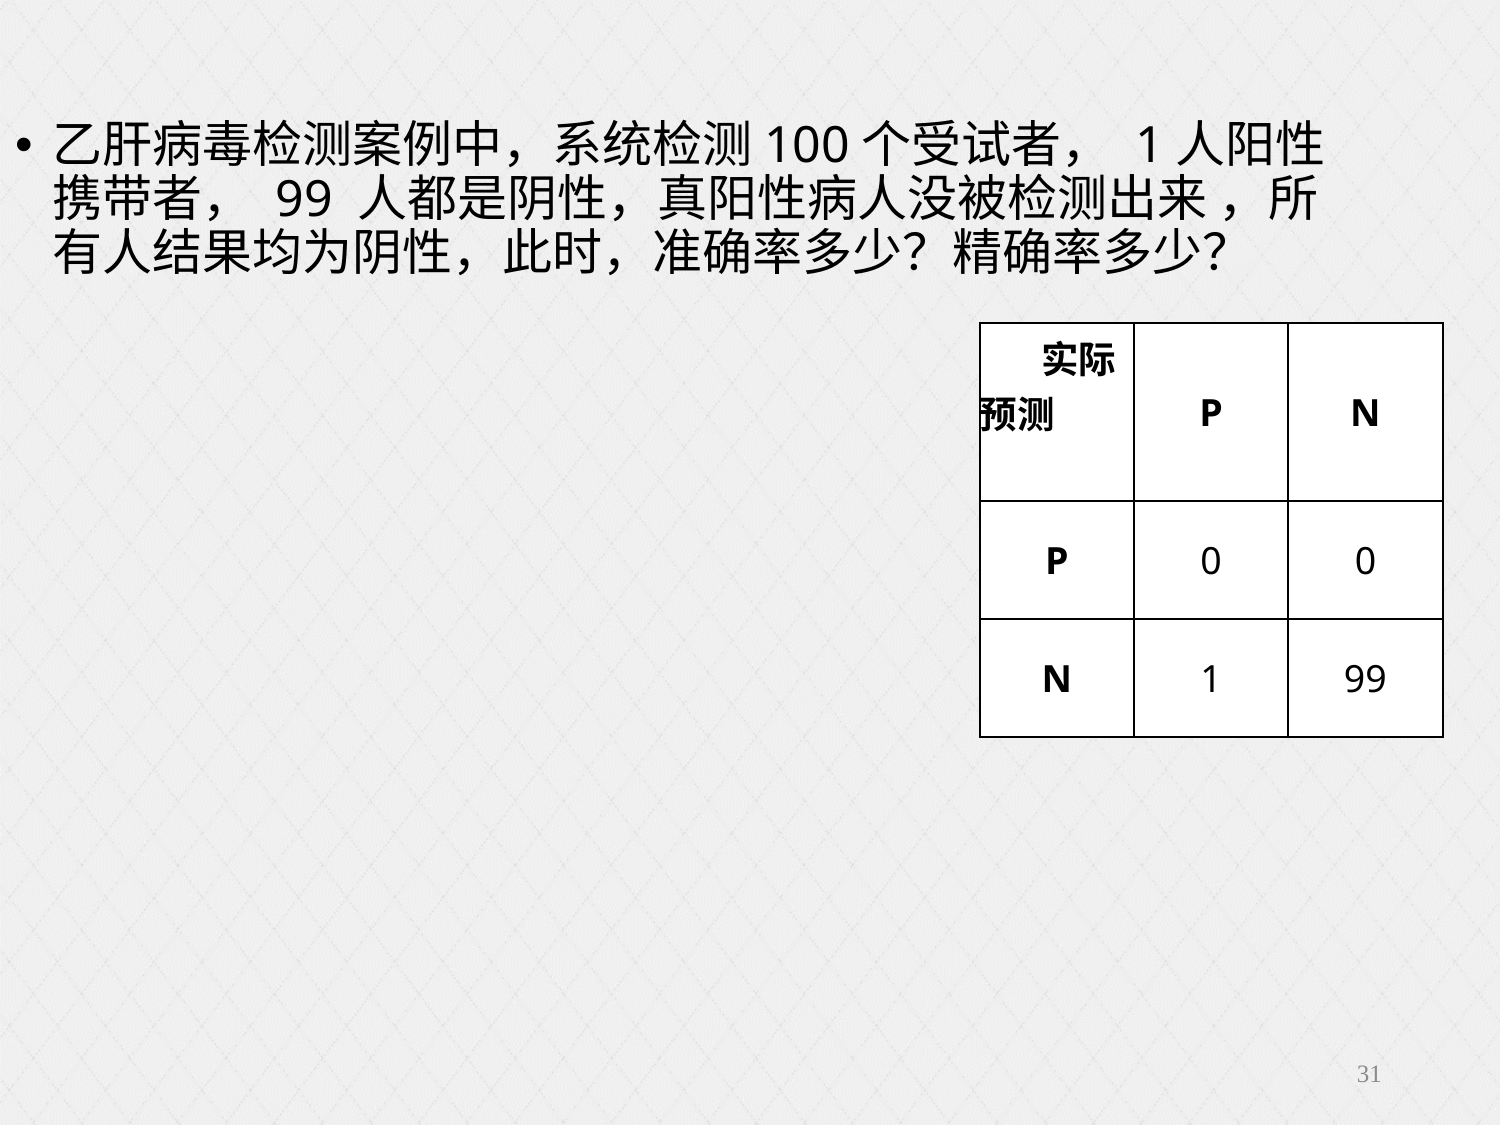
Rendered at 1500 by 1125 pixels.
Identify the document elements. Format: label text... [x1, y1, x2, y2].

table_cell N [981, 620, 1133, 736]
table_header 实际预测 [981, 324, 1133, 500]
table_cell 99 [1289, 620, 1442, 736]
slide_number 31 [1059, 1042, 1397, 1103]
table_header P [1135, 324, 1287, 500]
table_cell 0 [1135, 502, 1287, 618]
table_cell 1 [1135, 620, 1287, 736]
table_header N [1289, 324, 1442, 500]
table_cell 0 [1289, 502, 1442, 618]
picture [0, 0, 1500, 1125]
list 乙肝病毒检测案例中，系统检测100个受试者， 1人阳性携带者， 99 人都是阴性，真阳性病人没被检测出来 ，所有人结果均为阴性，此时，准确率多少？精确率多少？ [0, 112, 1362, 1071]
table_cell P [981, 502, 1133, 618]
